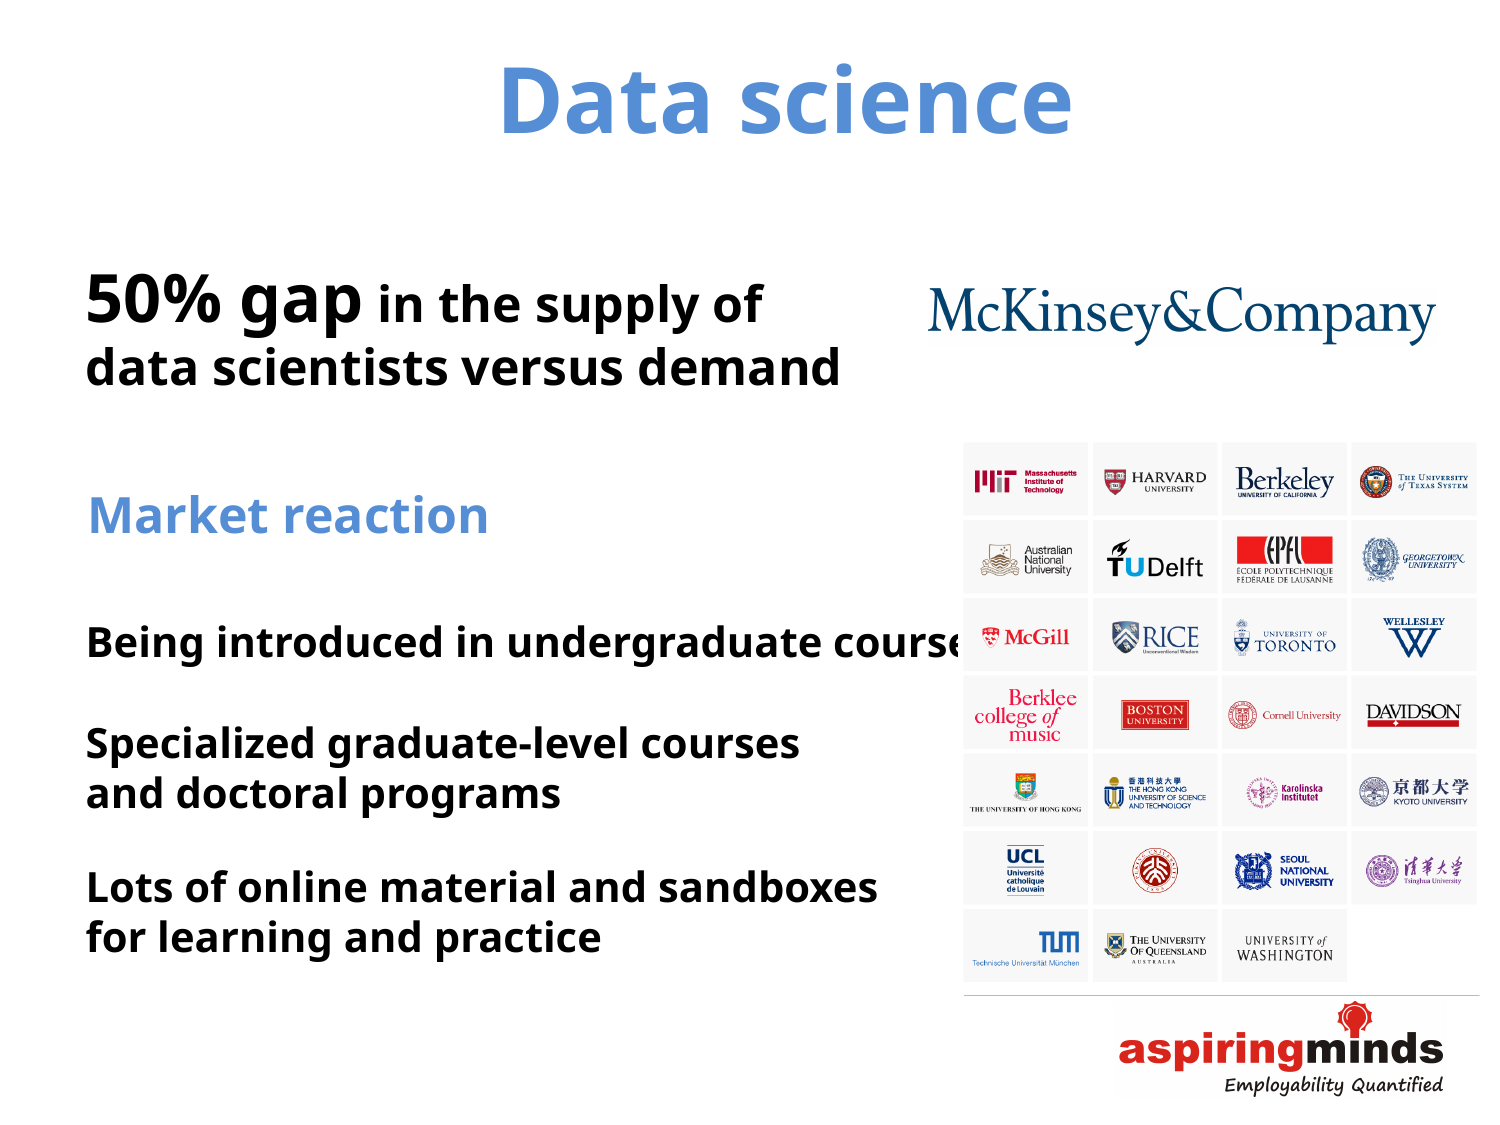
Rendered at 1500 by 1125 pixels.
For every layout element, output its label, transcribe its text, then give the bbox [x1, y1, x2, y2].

picture [928, 286, 1436, 347]
text_box Data science [334, 3, 1237, 191]
picture [957, 437, 1483, 1098]
text_box Market reaction [14, 462, 564, 564]
text_box Specialized graduate-level courses and doctoral programs [70, 709, 900, 825]
text_box Lots of online material and sandboxes for learning and practice [70, 853, 952, 969]
text_box 50% gap in the supply of data scientists versus demand [70, 248, 900, 404]
text_box Being introduced in undergraduate courses [70, 607, 952, 673]
